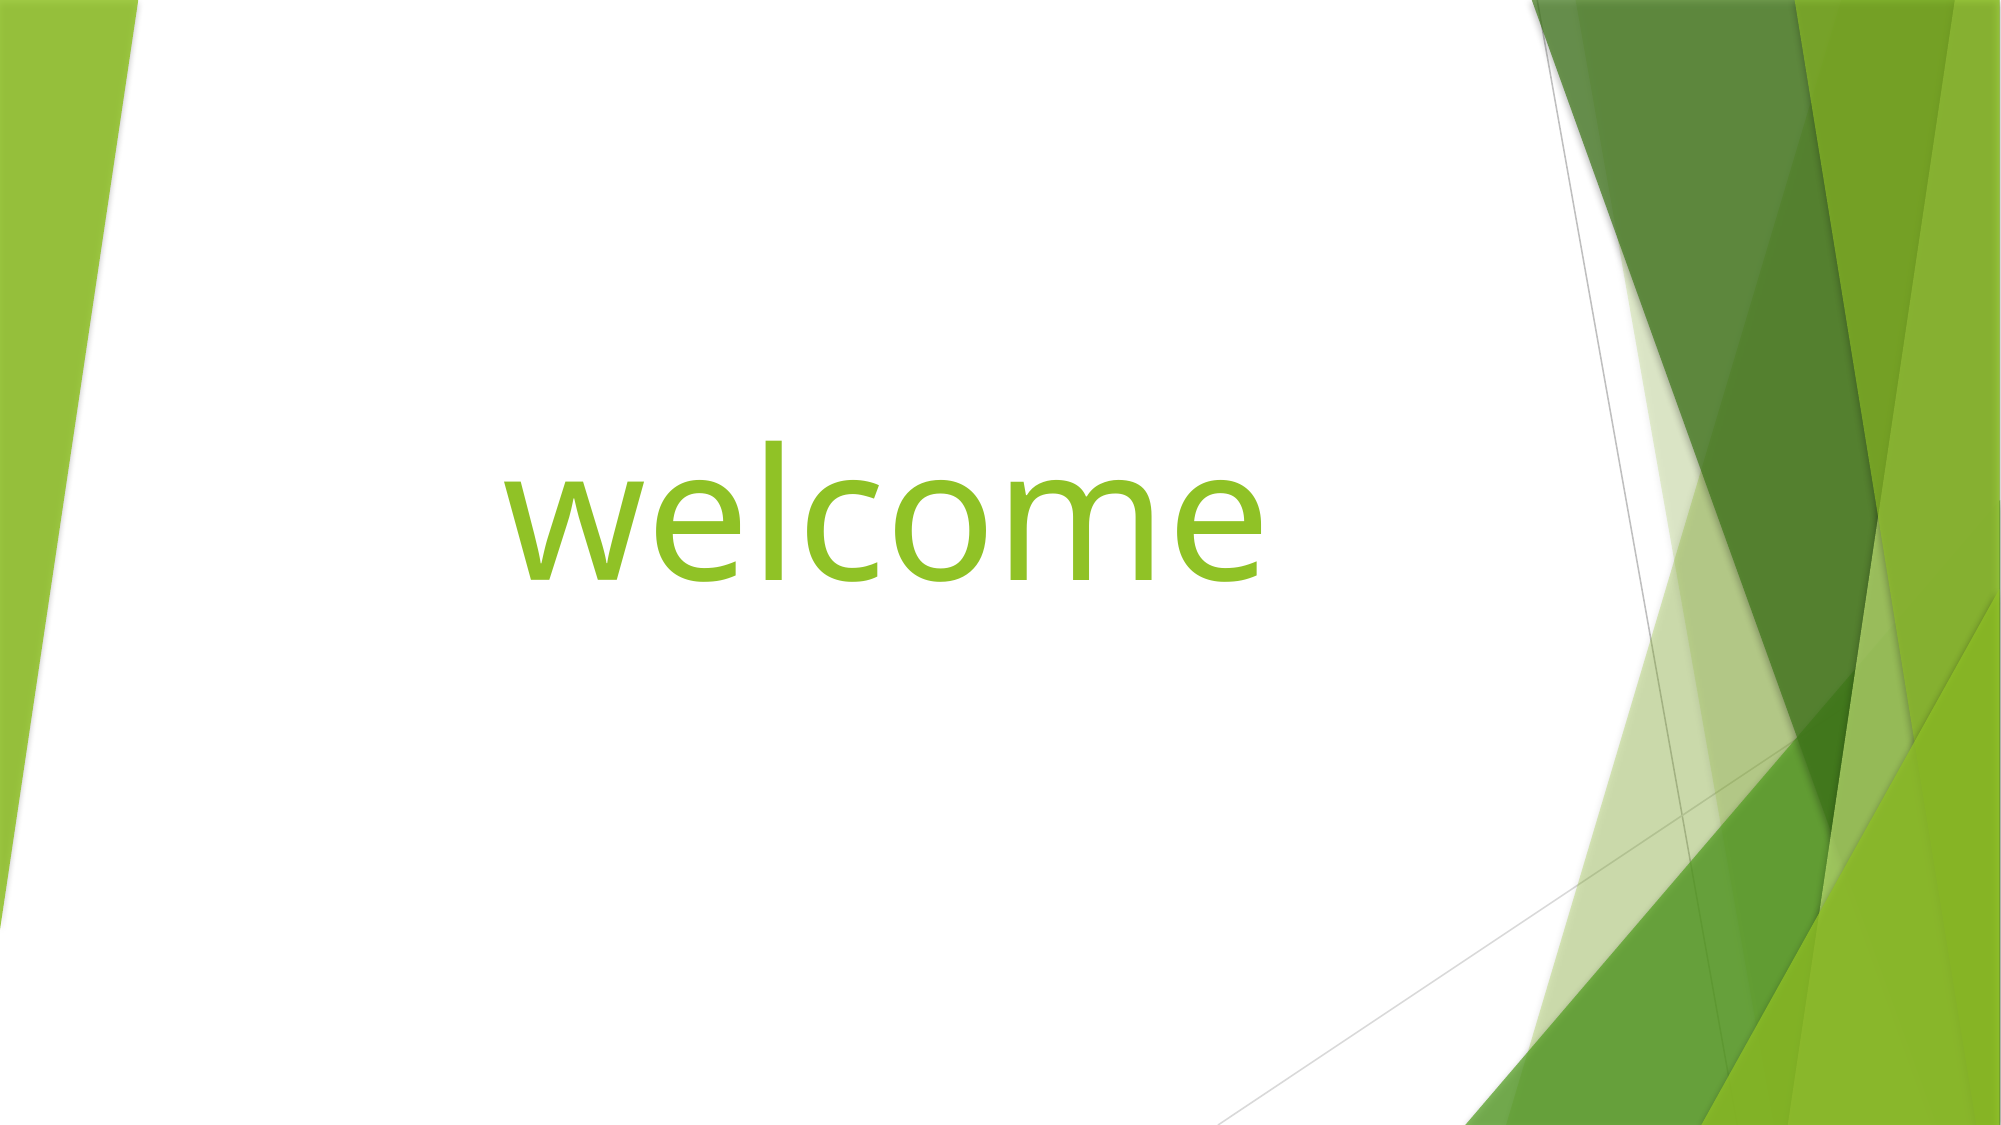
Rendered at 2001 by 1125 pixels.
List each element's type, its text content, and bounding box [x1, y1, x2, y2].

title welcome [440, 362, 1286, 625]
